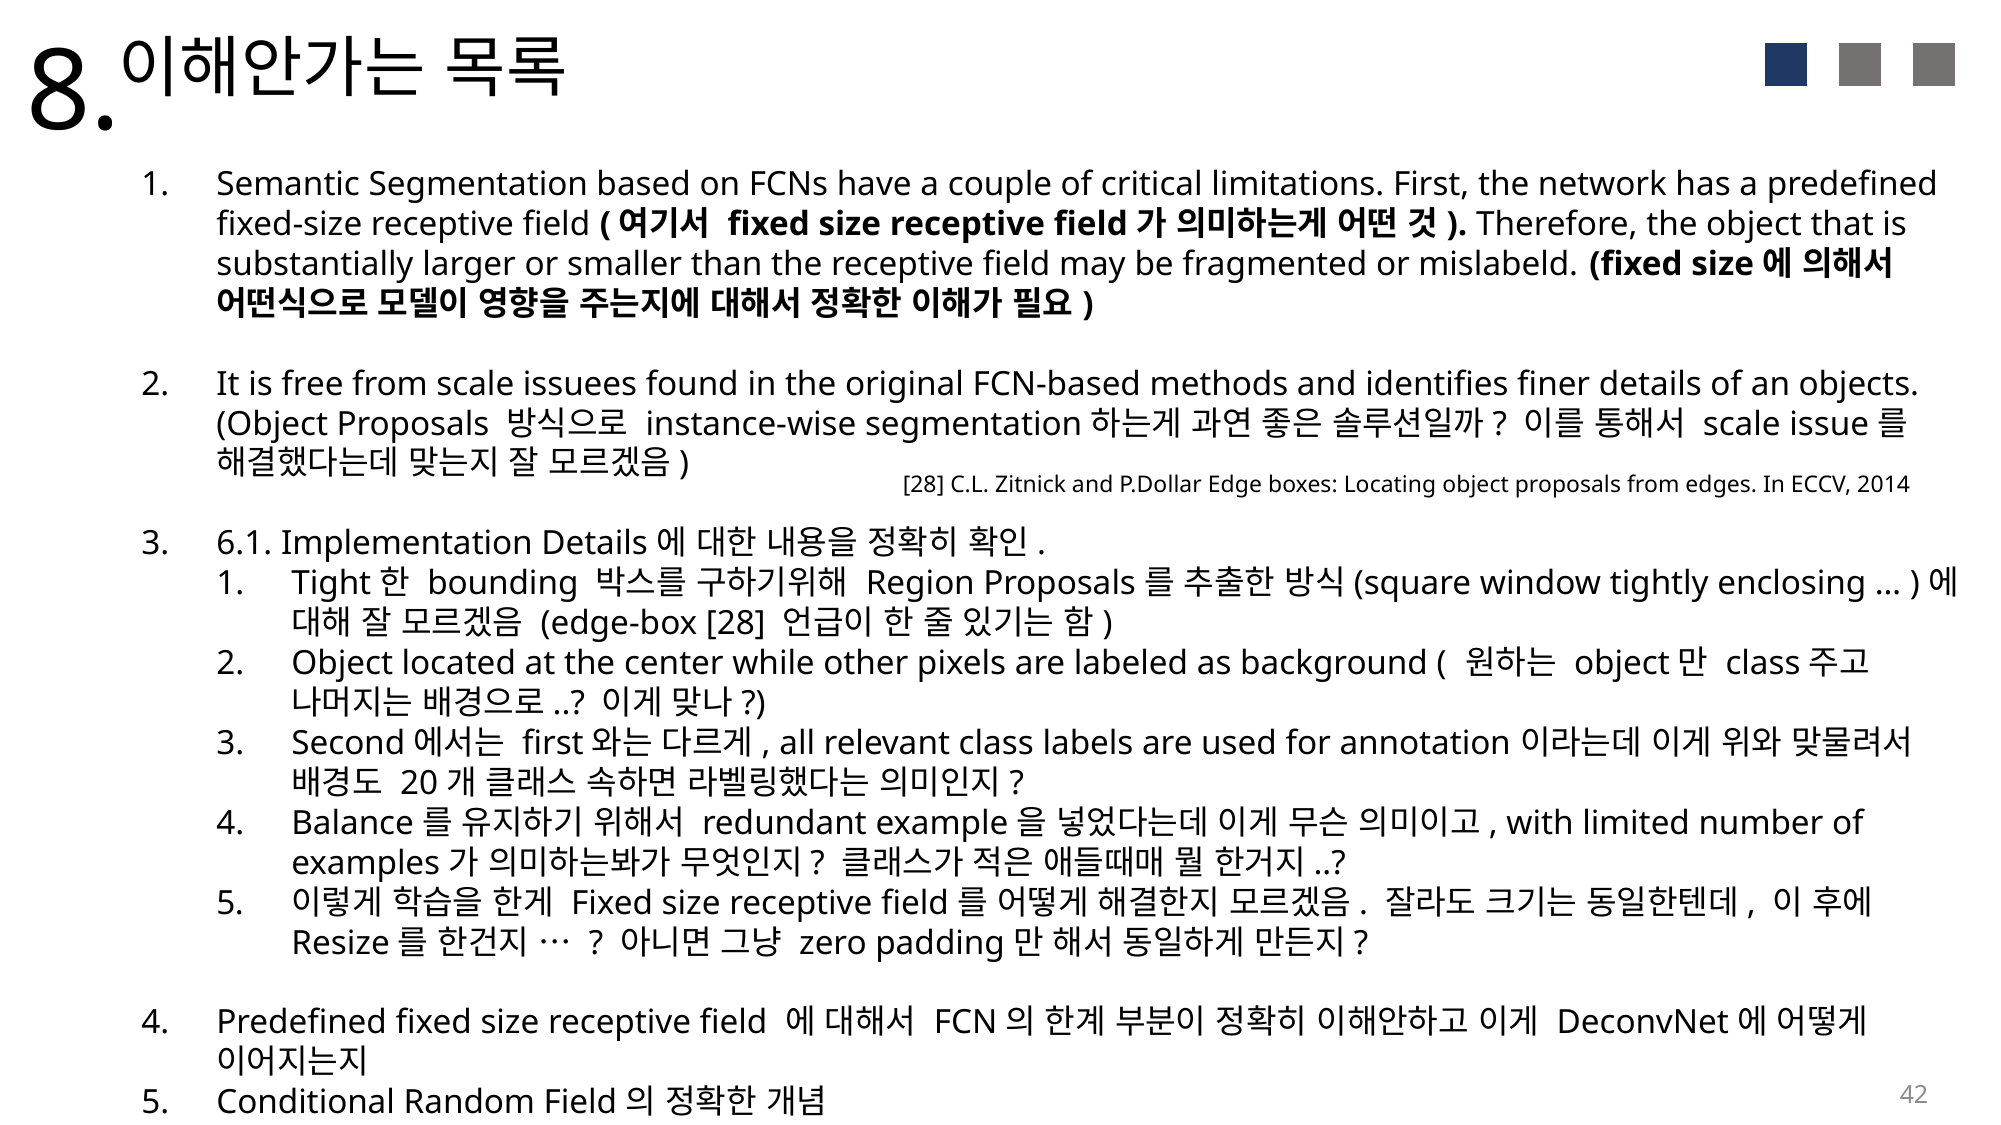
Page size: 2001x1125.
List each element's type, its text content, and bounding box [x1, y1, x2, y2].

text_box [1765, 43, 1807, 86]
text_box Semantic Segmentation based on FCNs have a couple of critical limitations. First, the network has a predefined fixed-size receptive field (여기서 fixed size receptive field가 의미하는게 어떤 것). Therefore, the object that is substantially larger or smaller than the receptive field may be fragmented or mislabeld. (fixed size에 의해서 어떤식으로 모델이 영향을 주는지에 대해서 정확한 이해가 필요) It is free from scale issuees found in the original FCN-based methods and identifies finer details of an objects. (Object Proposals 방식으로 instance-wise segmentation하는게 과연 좋은 솔루션일까? 이를 통해서 scale issue를 해결했다는데 맞는지 잘 모르겠음) 6.1. Implementation Details에 대한 내용을 정확히 확인. Tight한 bounding 박스를 구하기위해 Region Proposals를 추출한 방식(square window tightly enclosing … )에 대해 잘 모르겠음 (edge-box [28] 언급이 한 줄 있기는 함) Object located at the center while other pixels are labeled as background ( 원하는 object만 class주고 나머지는 배경으로..? 이게 맞나?) Second에서는 first와는 다르게, all relevant class labels are used for annotation이라는데 이게 위와 맞물려서 배경도 20개 클래스 속하면 라벨링했다는 의미인지? Balance를 유지하기 위해서 redundant example을 넣었다는데 이게 무슨 의미이고, with limited number of examples가 의미하는봐가 무엇인지? 클래스가 적은 애들때매 뭘 한거지..? 이렇게 학습을 한게 Fixed size receptive field를 어떻게 해결한지 모르겠음. 잘라도 크기는 동일한텐데, 이 후에 Resize를 한건지 … ? 아니면 그냥 zero padding만 해서 동일하게 만든지? Predefined fixed size receptive field 에 대해서 FCN의 한계 부분이 정확히 이해안하고 이게 DeconvNet에 어떻게 이어지는지 Conditional Random Field의 정확한 개념 [126, 154, 1978, 1125]
text_box [28] C.L. Zitnick and P.Dollar Edge boxes: Locating object proposals from edges. In ECCV, 2014 [888, 462, 1955, 505]
text_box 이해안가는 목록 [136, 17, 1678, 112]
text_box [1839, 43, 1881, 86]
text_box [1913, 43, 1955, 86]
text_box 8. [11, 10, 136, 160]
